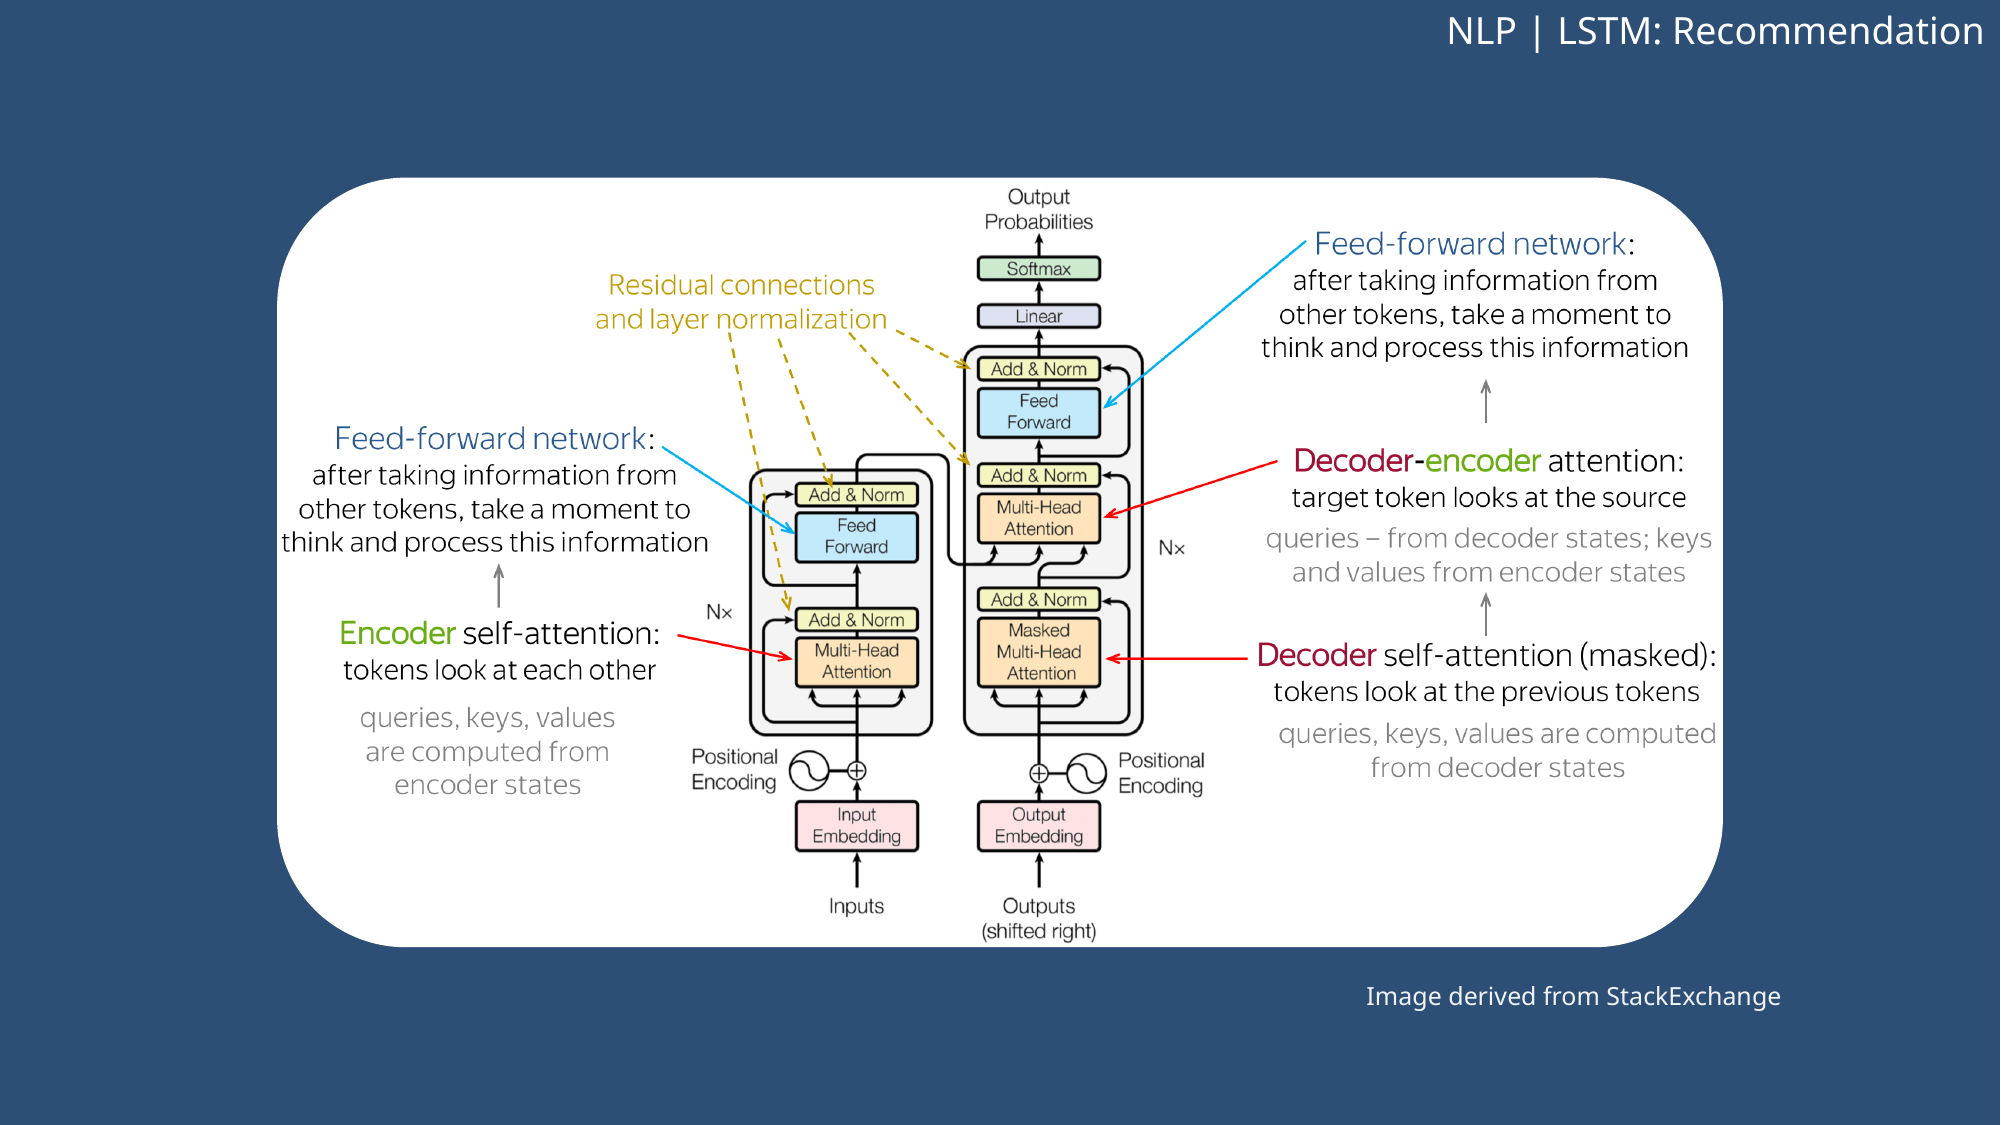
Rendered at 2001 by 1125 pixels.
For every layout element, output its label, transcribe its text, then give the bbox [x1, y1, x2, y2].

text_box Image derived from StackExchange [1351, 972, 1927, 1018]
picture [277, 177, 1723, 948]
text_box NLP | LSTM: Recommendation [1143, 0, 2000, 60]
